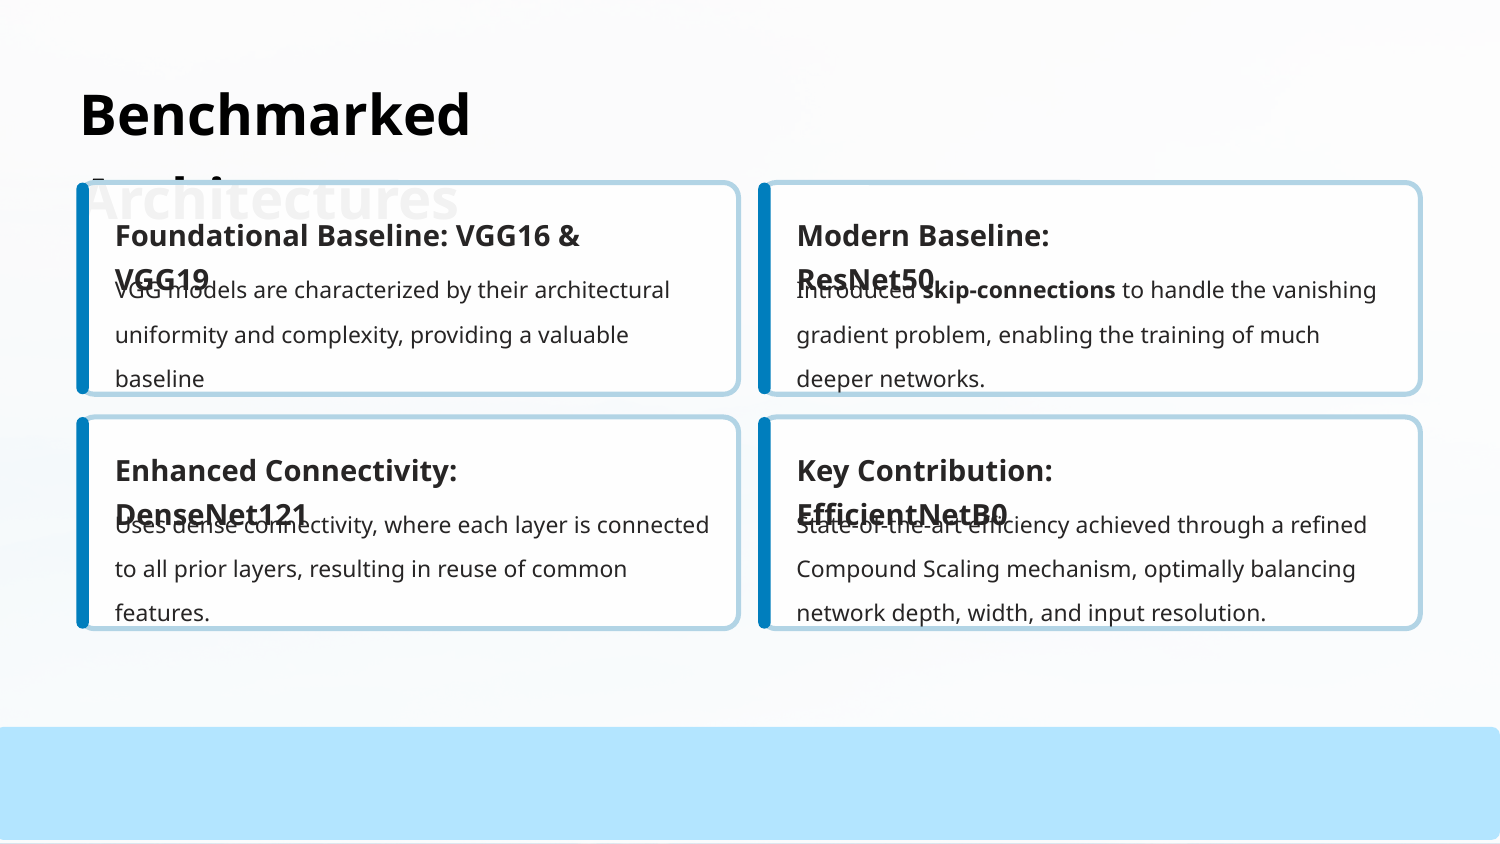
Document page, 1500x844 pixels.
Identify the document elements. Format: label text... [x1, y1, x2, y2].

text_box Enhanced Connectivity: DenseNet121 [114, 442, 622, 481]
text_box [758, 416, 771, 629]
text_box Modern Baseline: ResNet50 [796, 208, 1176, 246]
text_box [87, 416, 739, 629]
text_box [88, 182, 739, 395]
text_box Foundational Baseline: VGG16 & VGG19 [114, 208, 653, 246]
text_box State-of-the-art efficiency achieved through a refined Compound Scaling mechanism, optimally balancing network depth, width, and input resolution. [796, 493, 1395, 603]
text_box Key Contribution: EfficientNetB0 [796, 442, 1251, 481]
text_box Introduced skip-connections to handle the vanishing gradient problem, enabling the training of much deeper networks. [796, 259, 1395, 369]
text_box [76, 416, 89, 629]
text_box [76, 182, 89, 395]
text_box [769, 416, 1421, 629]
text_box [0, 726, 1500, 840]
text_box Benchmarked Architectures [79, 62, 850, 138]
text_box VGG models are characterized by their architectural uniformity and complexity, providing a valuable baseline [114, 259, 713, 369]
text_box Uses dense connectivity, where each layer is connected to all prior layers, resulting in reuse of common features. [114, 493, 713, 603]
text_box [769, 182, 1421, 395]
text_box [758, 182, 771, 395]
